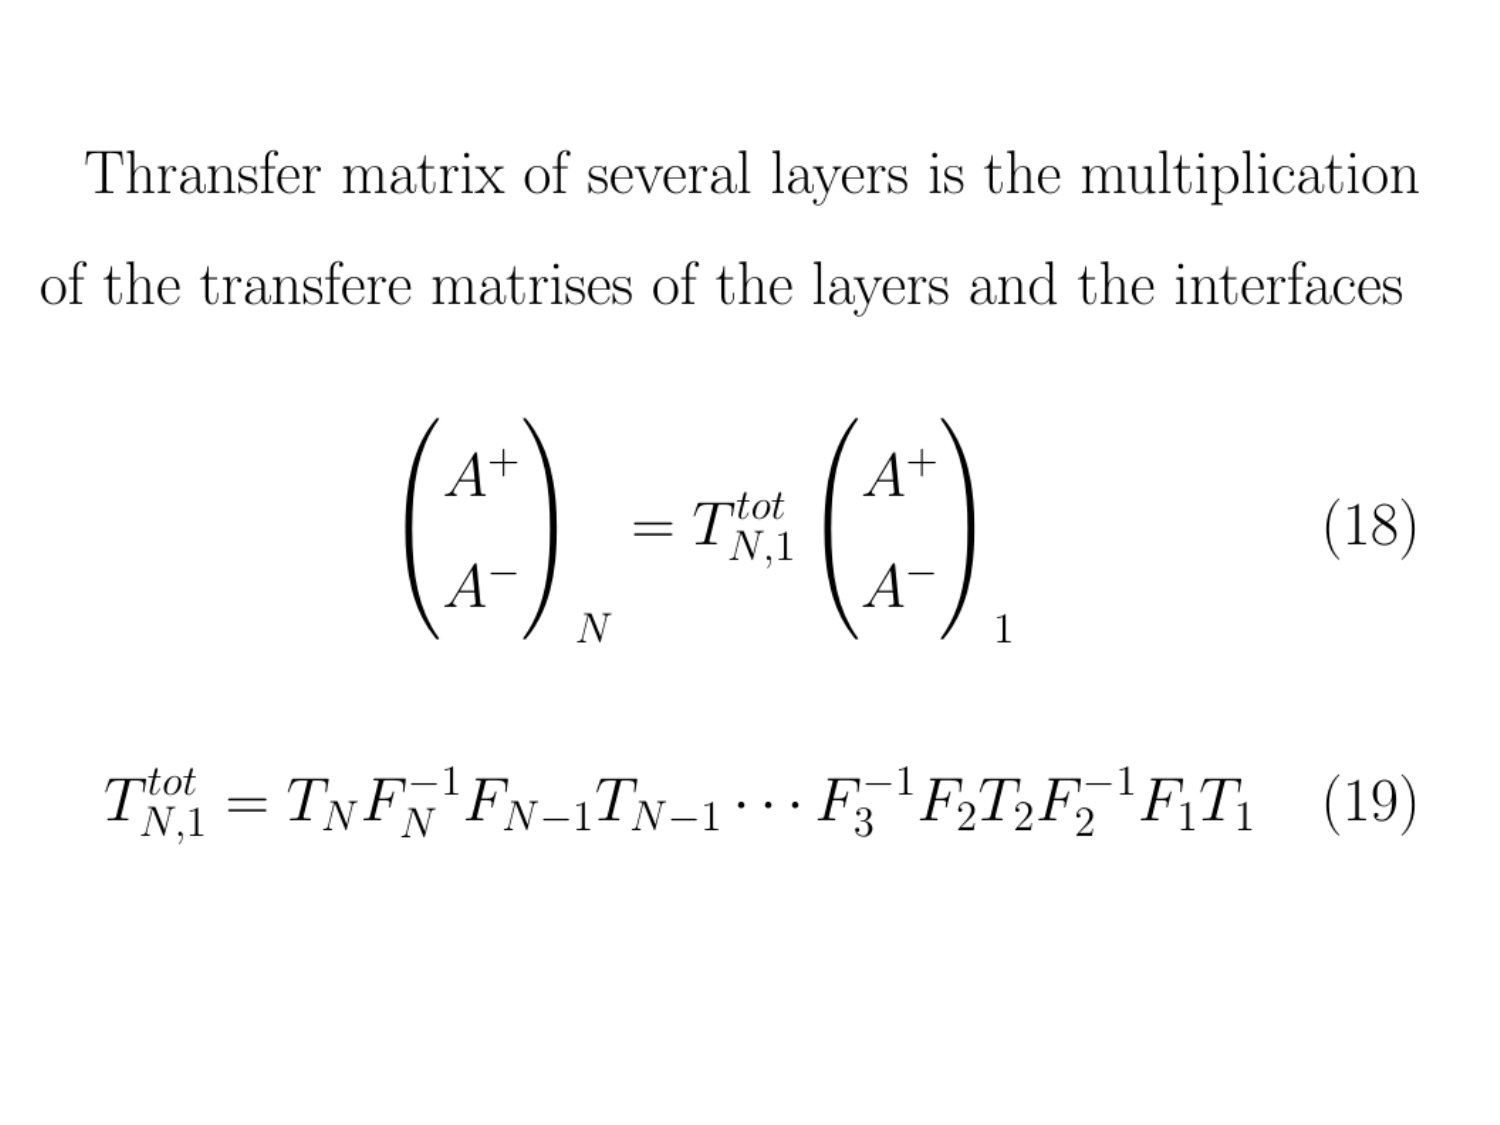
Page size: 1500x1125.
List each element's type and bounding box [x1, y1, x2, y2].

picture [0, 142, 1500, 893]
